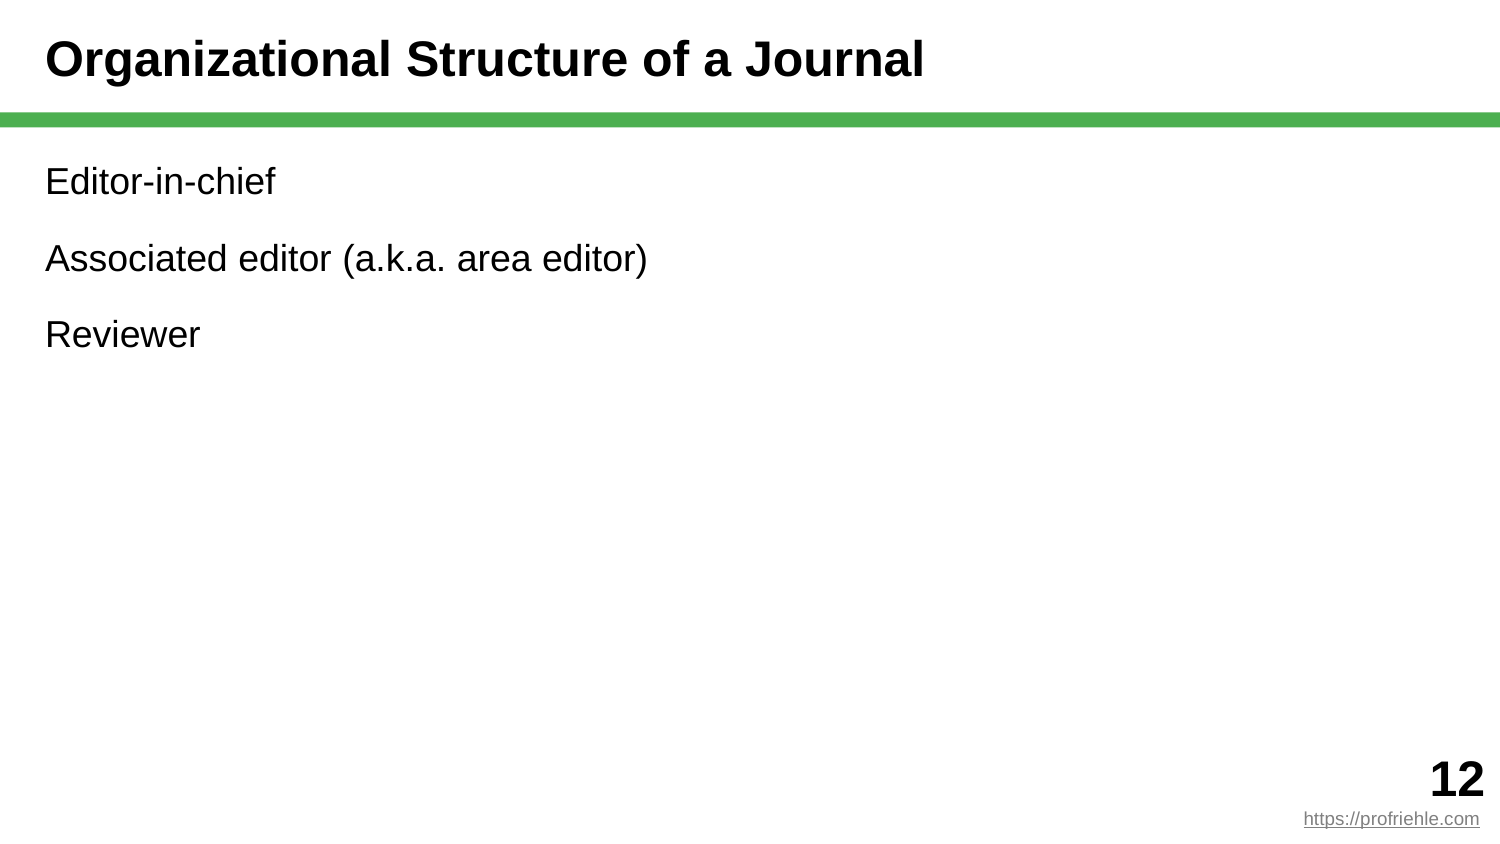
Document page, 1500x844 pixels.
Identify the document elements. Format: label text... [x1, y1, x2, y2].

title Organizational Structure of a Journal [0, 0, 1500, 113]
slide_number ‹#› https://profriehle.com [1200, 724, 1500, 844]
list Editor-in-chief Associated editor (a.k.a. area editor) Reviewer [45, 150, 1455, 825]
